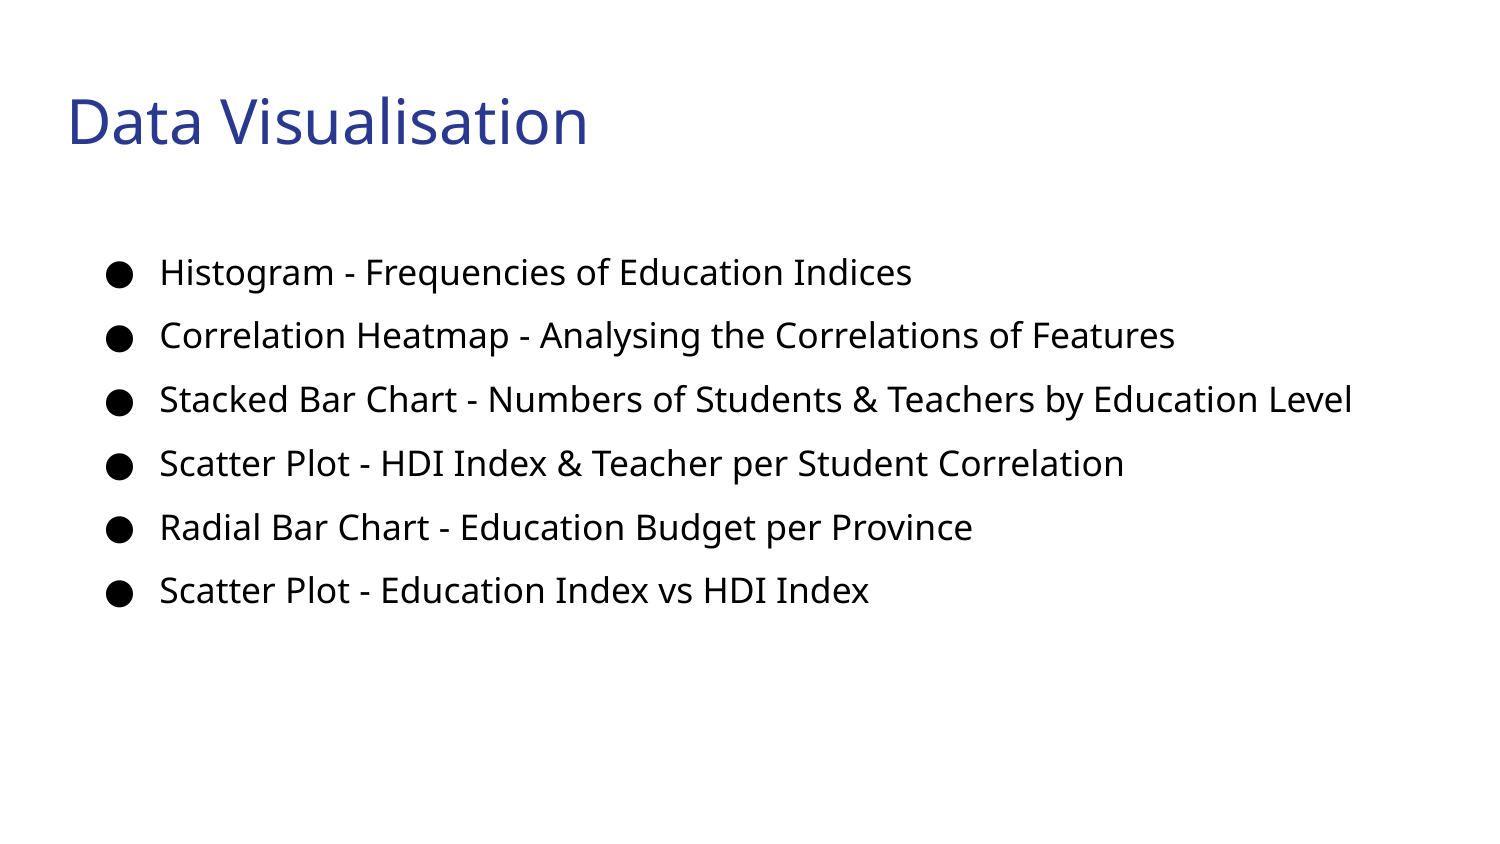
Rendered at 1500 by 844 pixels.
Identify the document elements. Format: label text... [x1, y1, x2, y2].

text_box Histogram - Frequencies of Education Indices Correlation Heatmap - Analysing the Correlations of Features Stacked Bar Chart - Numbers of Students & Teachers by Education Level Scatter Plot - HDI Index & Teacher per Student Correlation Radial Bar Chart - Education Budget per Province Scatter Plot - Education Index vs HDI Index [69, 213, 1372, 626]
title Data Visualisation [51, 67, 1449, 167]
